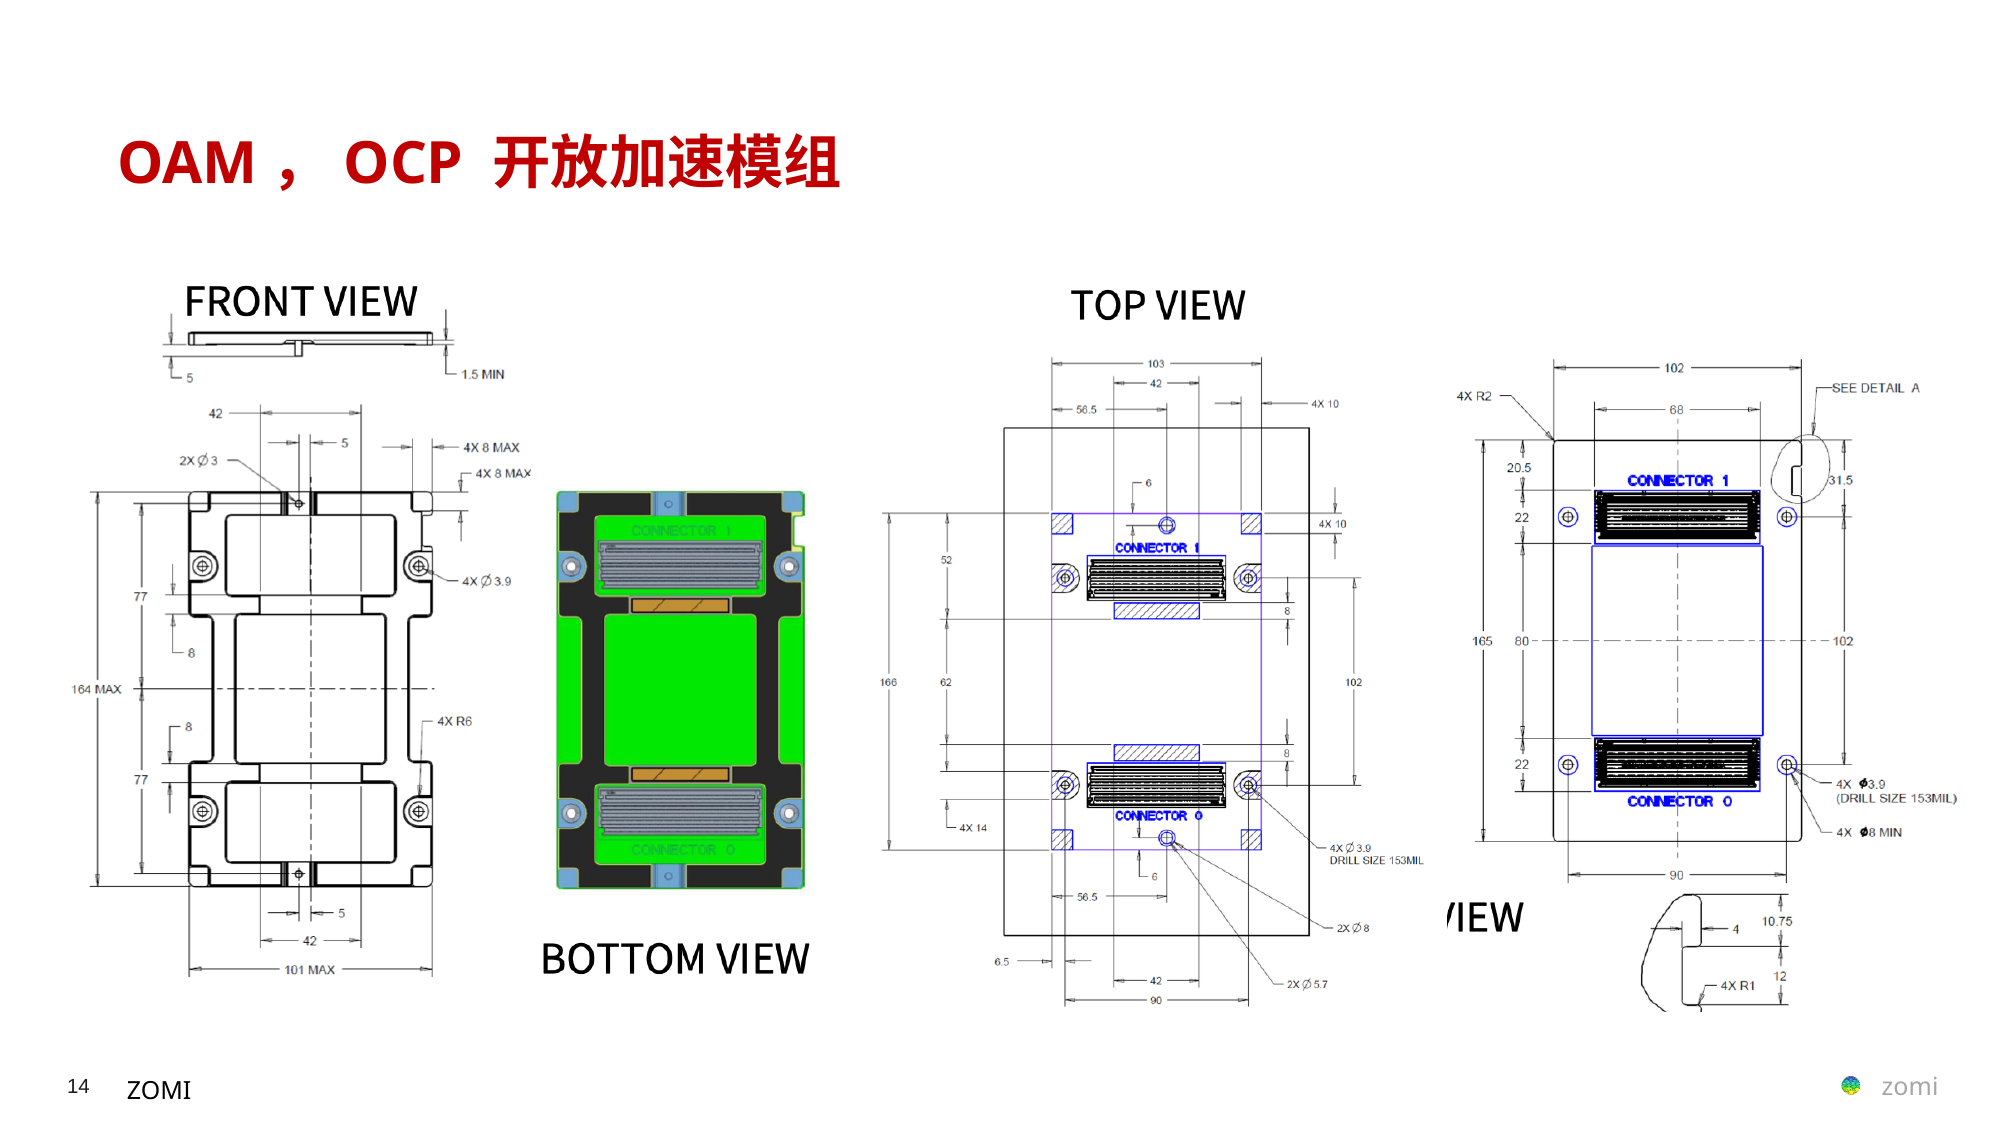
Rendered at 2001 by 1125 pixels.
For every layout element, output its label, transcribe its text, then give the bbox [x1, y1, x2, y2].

picture [55, 266, 1983, 1015]
picture [1842, 1077, 1860, 1094]
title OAM，OCP 开放加速模组 [102, 111, 1901, 209]
